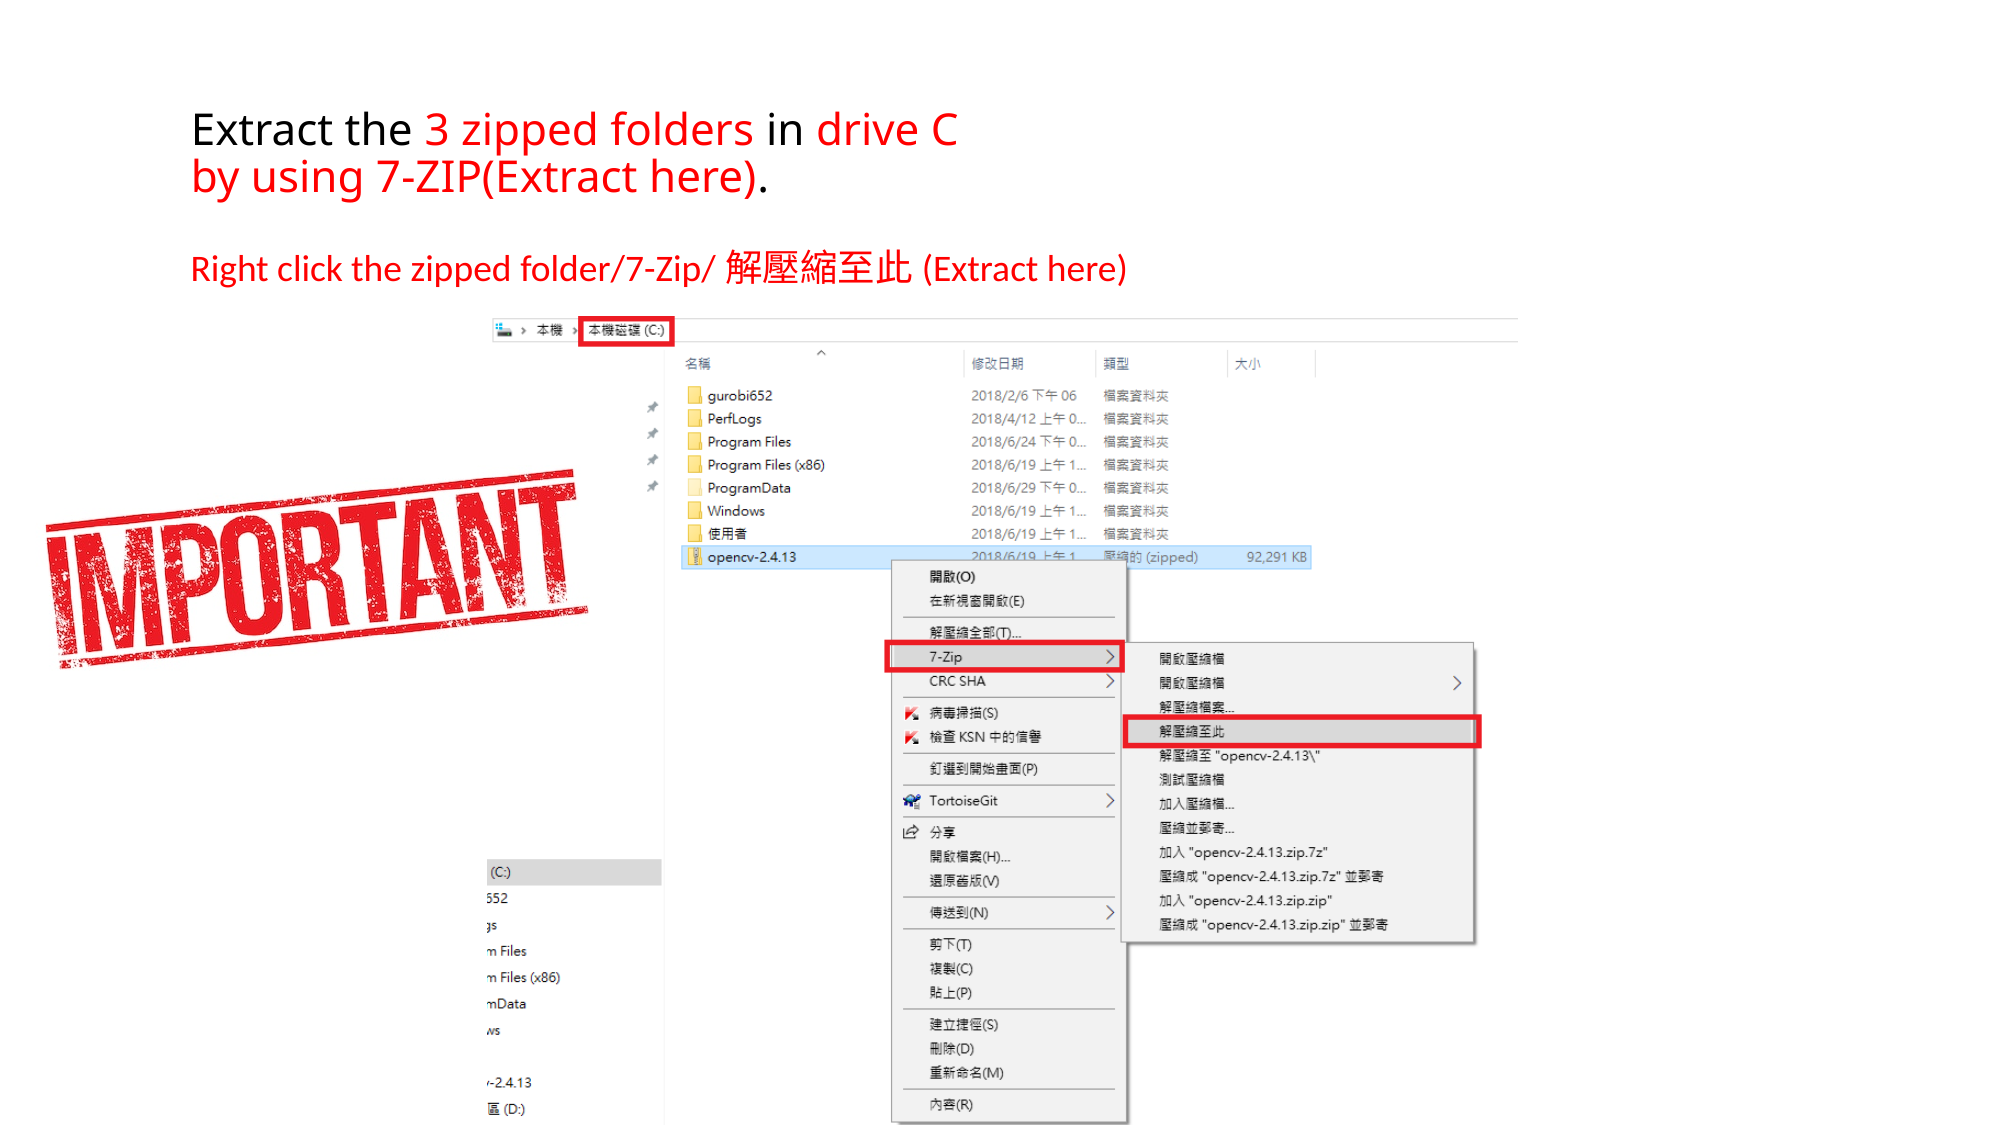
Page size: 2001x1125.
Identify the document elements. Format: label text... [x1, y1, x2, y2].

text_box Right click the zipped folder/7-Zip/解壓縮至此(Extract here) [175, 236, 1192, 297]
picture [35, 316, 1518, 1125]
title Extract the 3 zipped folders in drive C by using 7-ZIP(Extract here). [175, 99, 1901, 317]
